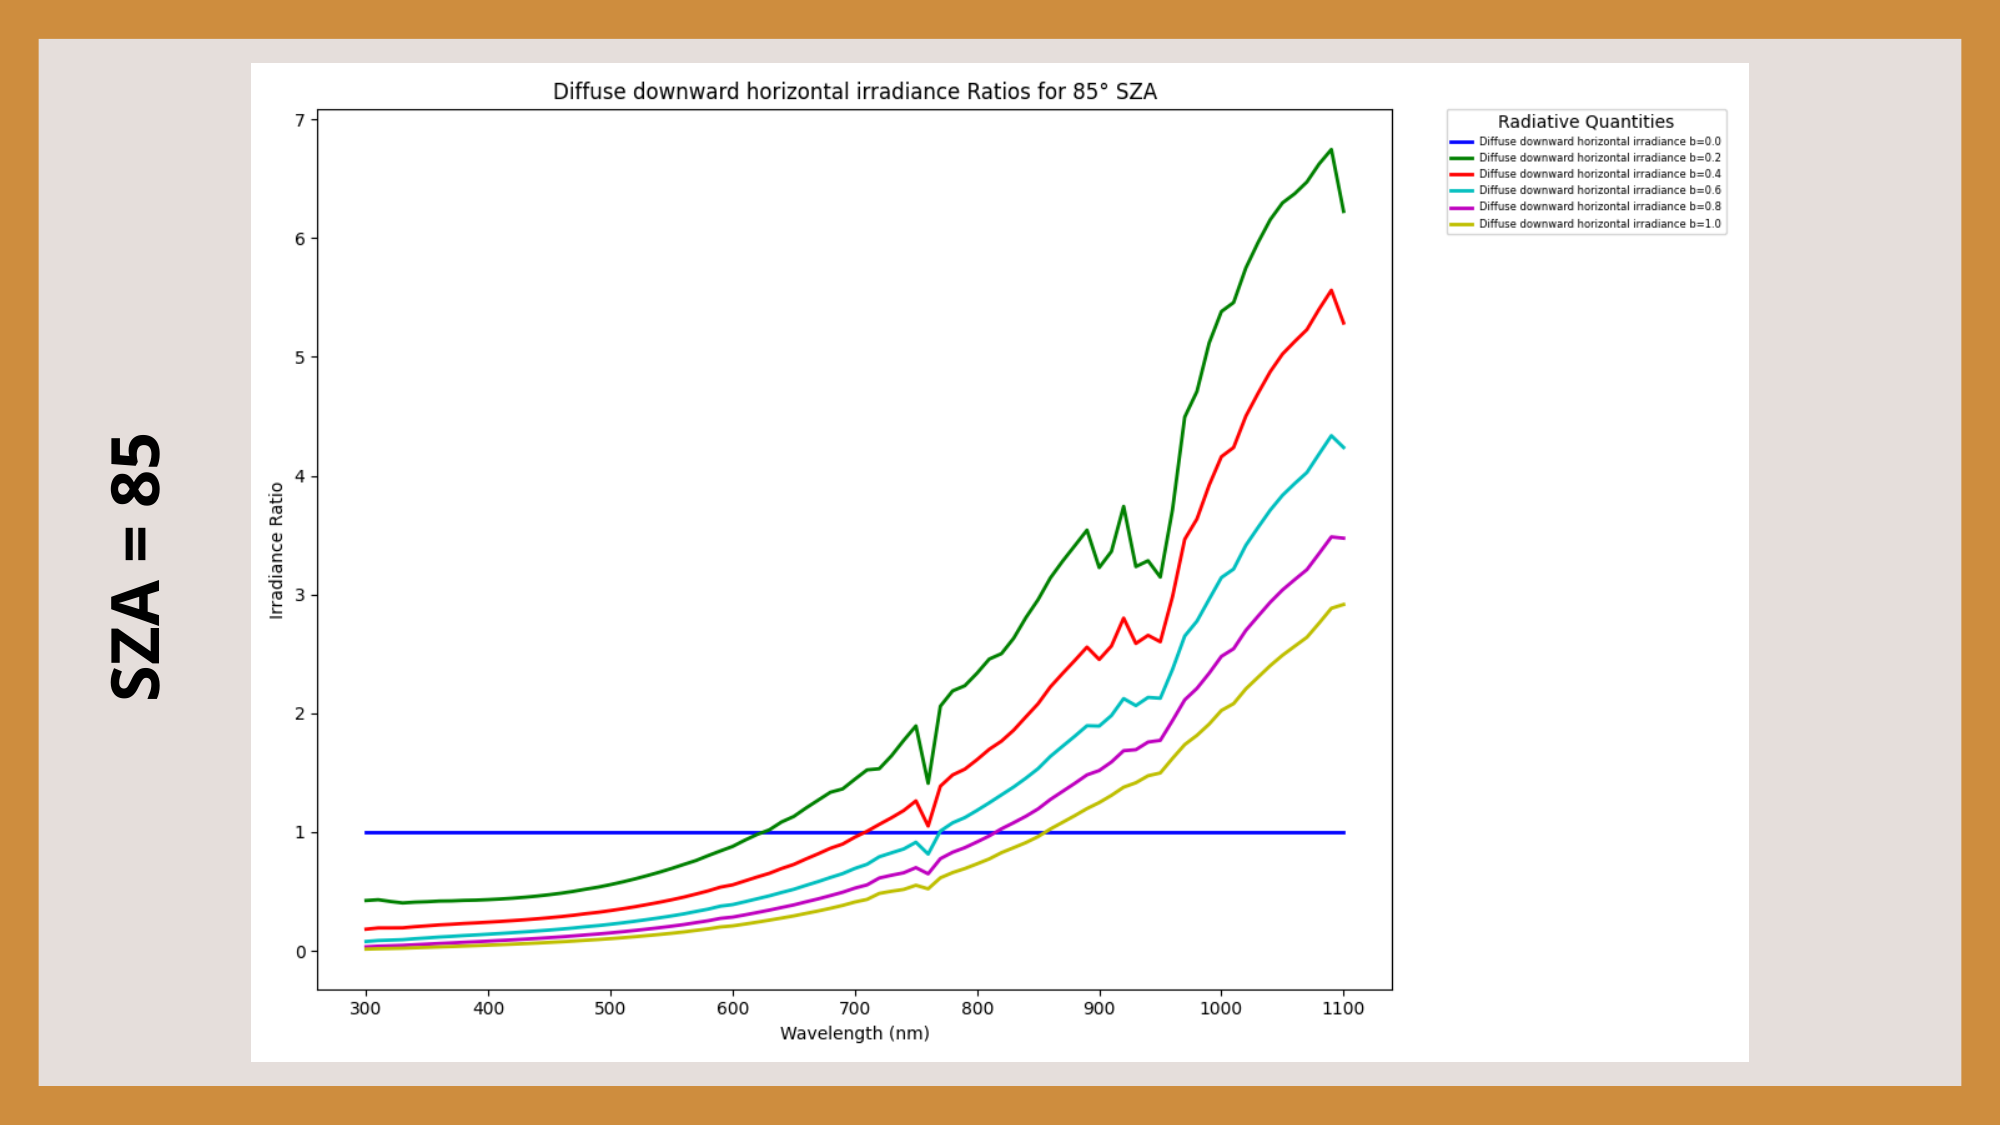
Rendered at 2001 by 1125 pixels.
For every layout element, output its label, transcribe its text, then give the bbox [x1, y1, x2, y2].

text_box SZA = 85 [85, 408, 180, 717]
picture [251, 63, 1749, 1062]
